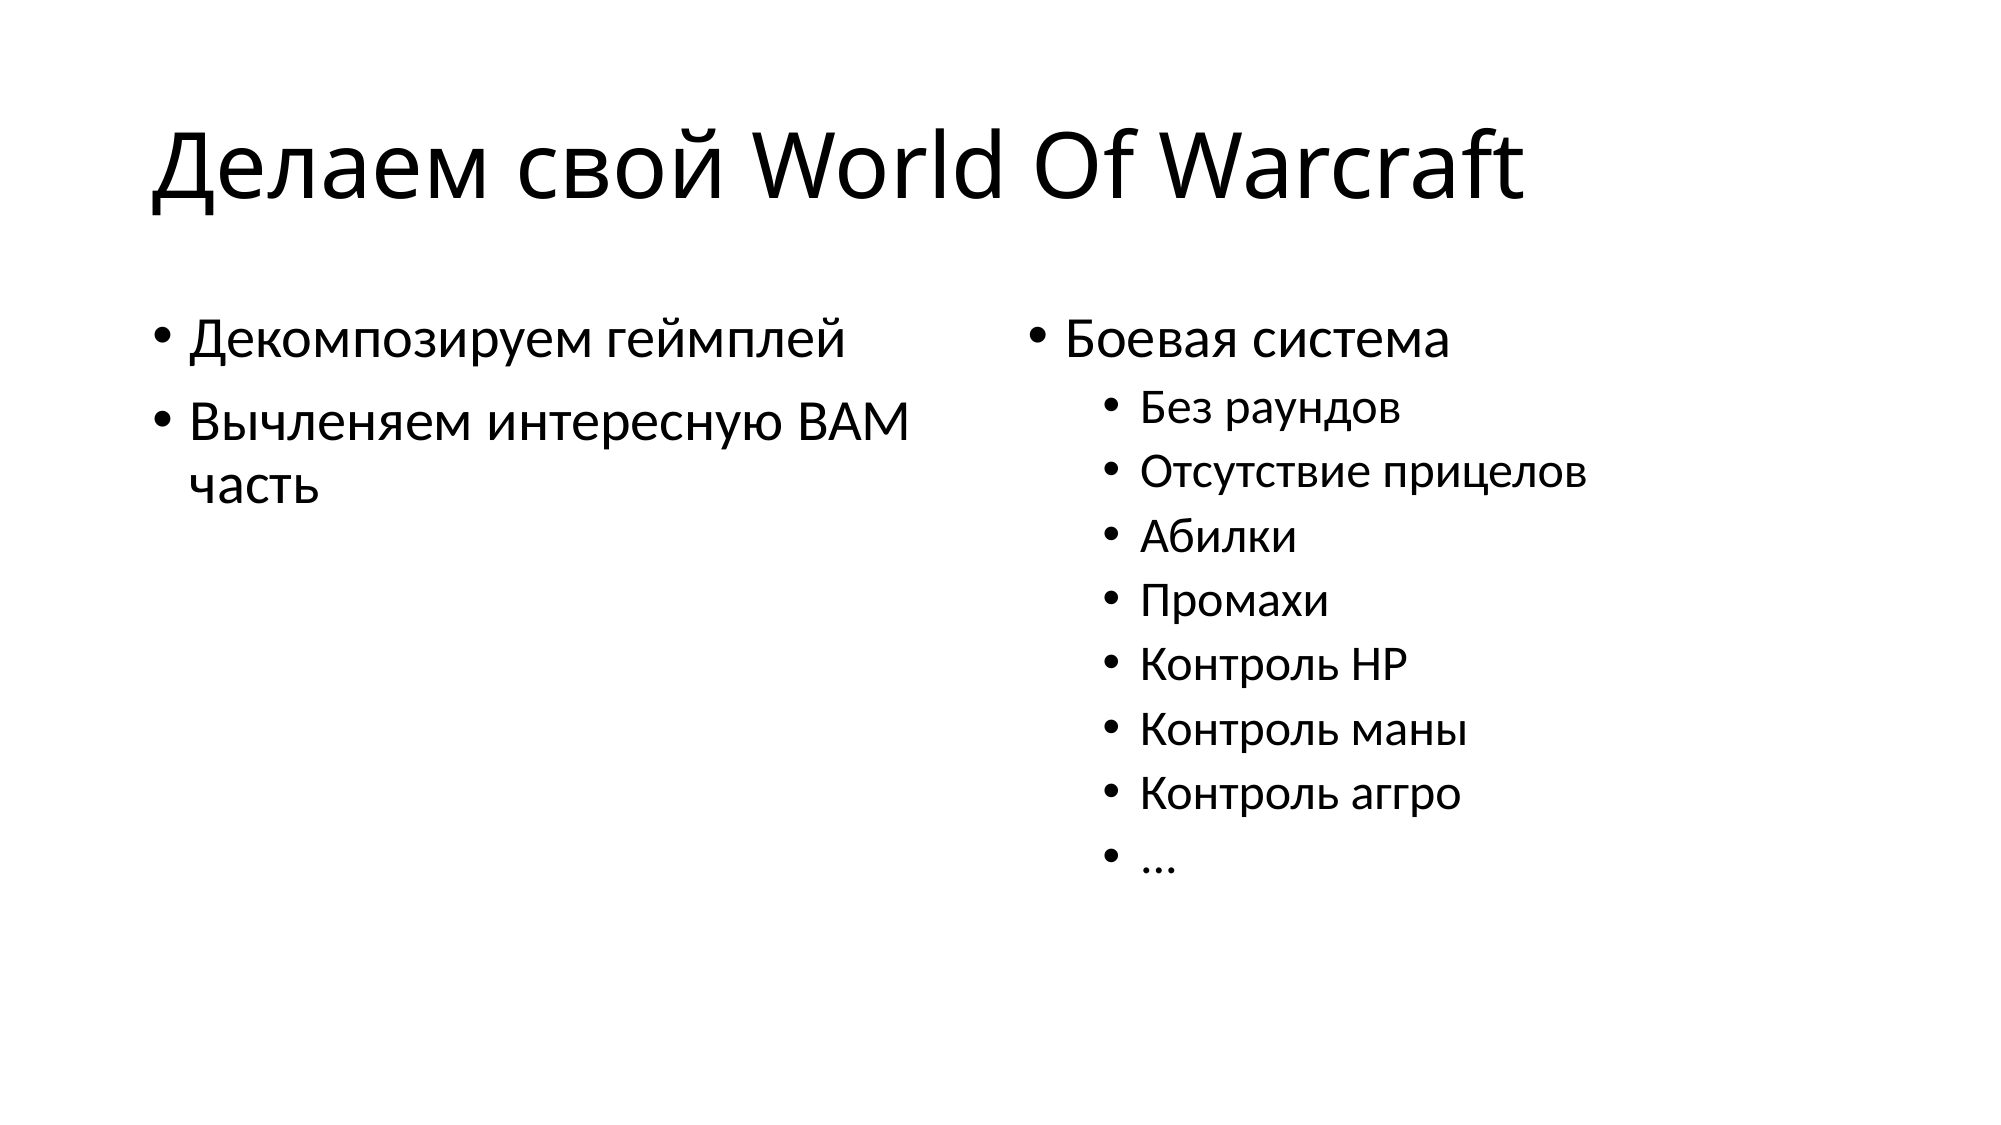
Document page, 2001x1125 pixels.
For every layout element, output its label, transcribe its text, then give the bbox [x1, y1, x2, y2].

title Делаем свой World Of Warcraft [137, 59, 1863, 278]
list Декомпозируем геймплей Вычленяем интересную ВАМ часть [137, 299, 988, 1014]
list Боевая система Без раундов Отсутствие прицелов Абилки Промахи Контроль HP Контроль маны Контроль аггро ... [1012, 299, 1863, 1066]
